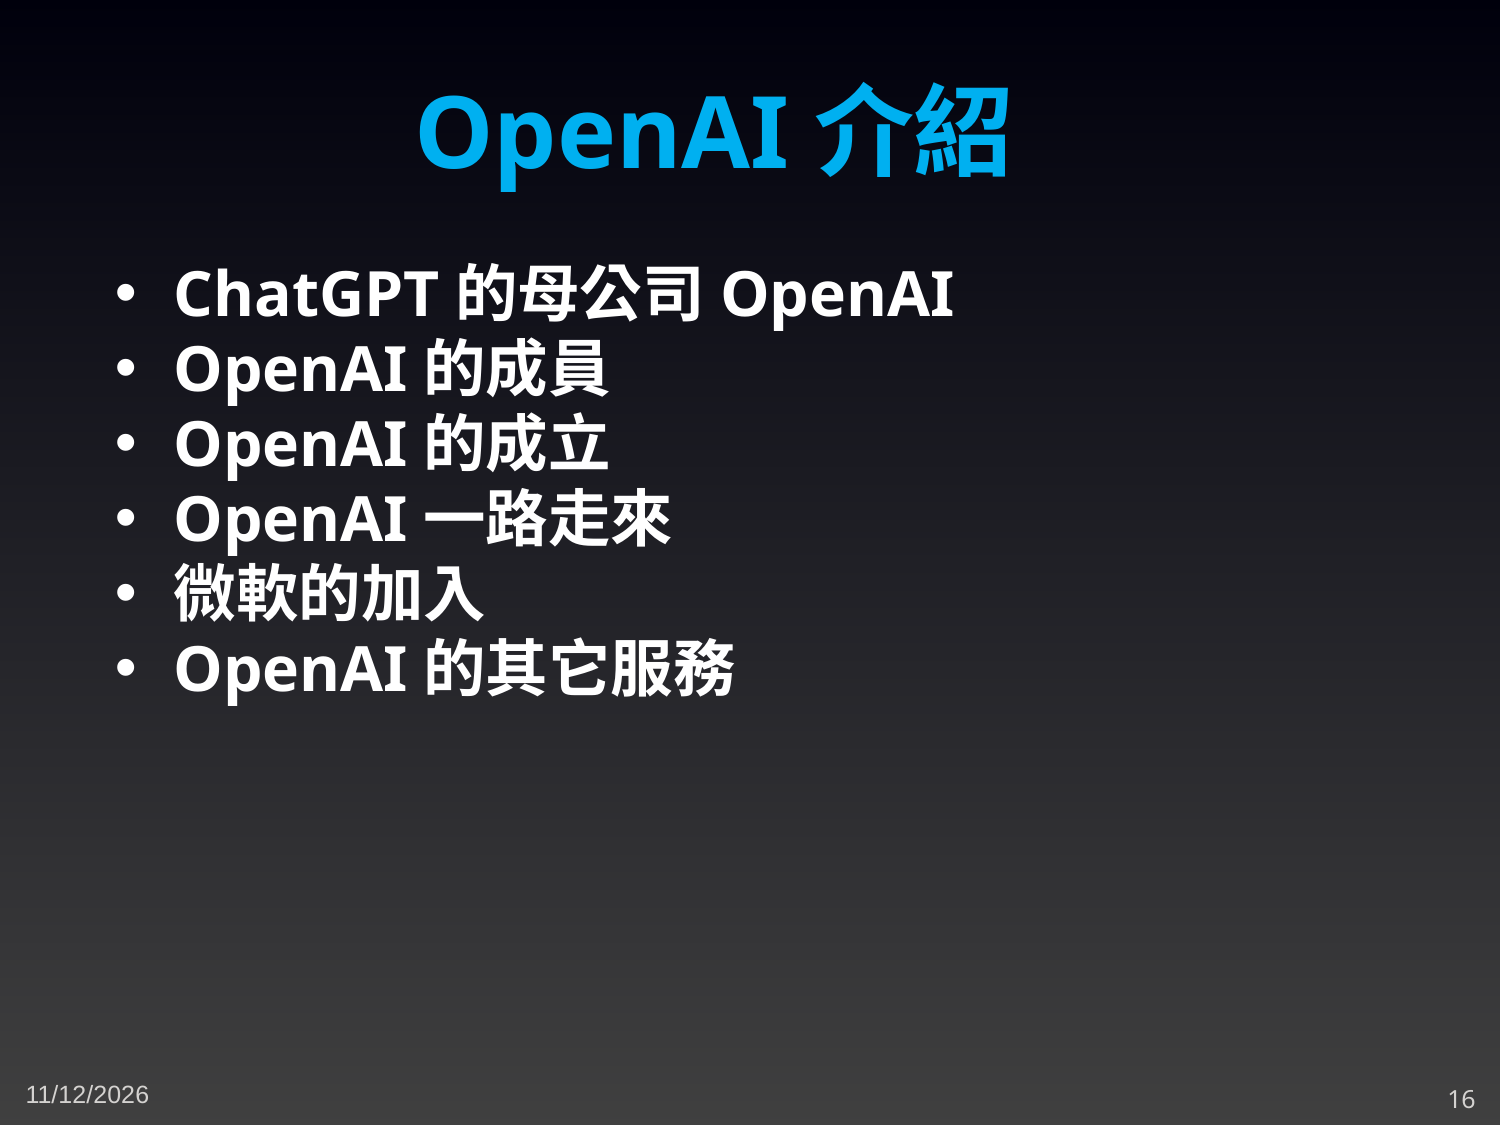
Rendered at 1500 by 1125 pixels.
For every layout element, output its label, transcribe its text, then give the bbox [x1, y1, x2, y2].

text_box ChatGPT的母公司OpenAI OpenAI的成員 OpenAI的成立 OpenAI一路走來 微軟的加入 OpenAI的其它服務 [99, 246, 1400, 712]
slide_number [10, 1075, 411, 1117]
slide_number 16 [1340, 1075, 1491, 1117]
text_box OpenAI介紹 [399, 41, 1288, 204]
